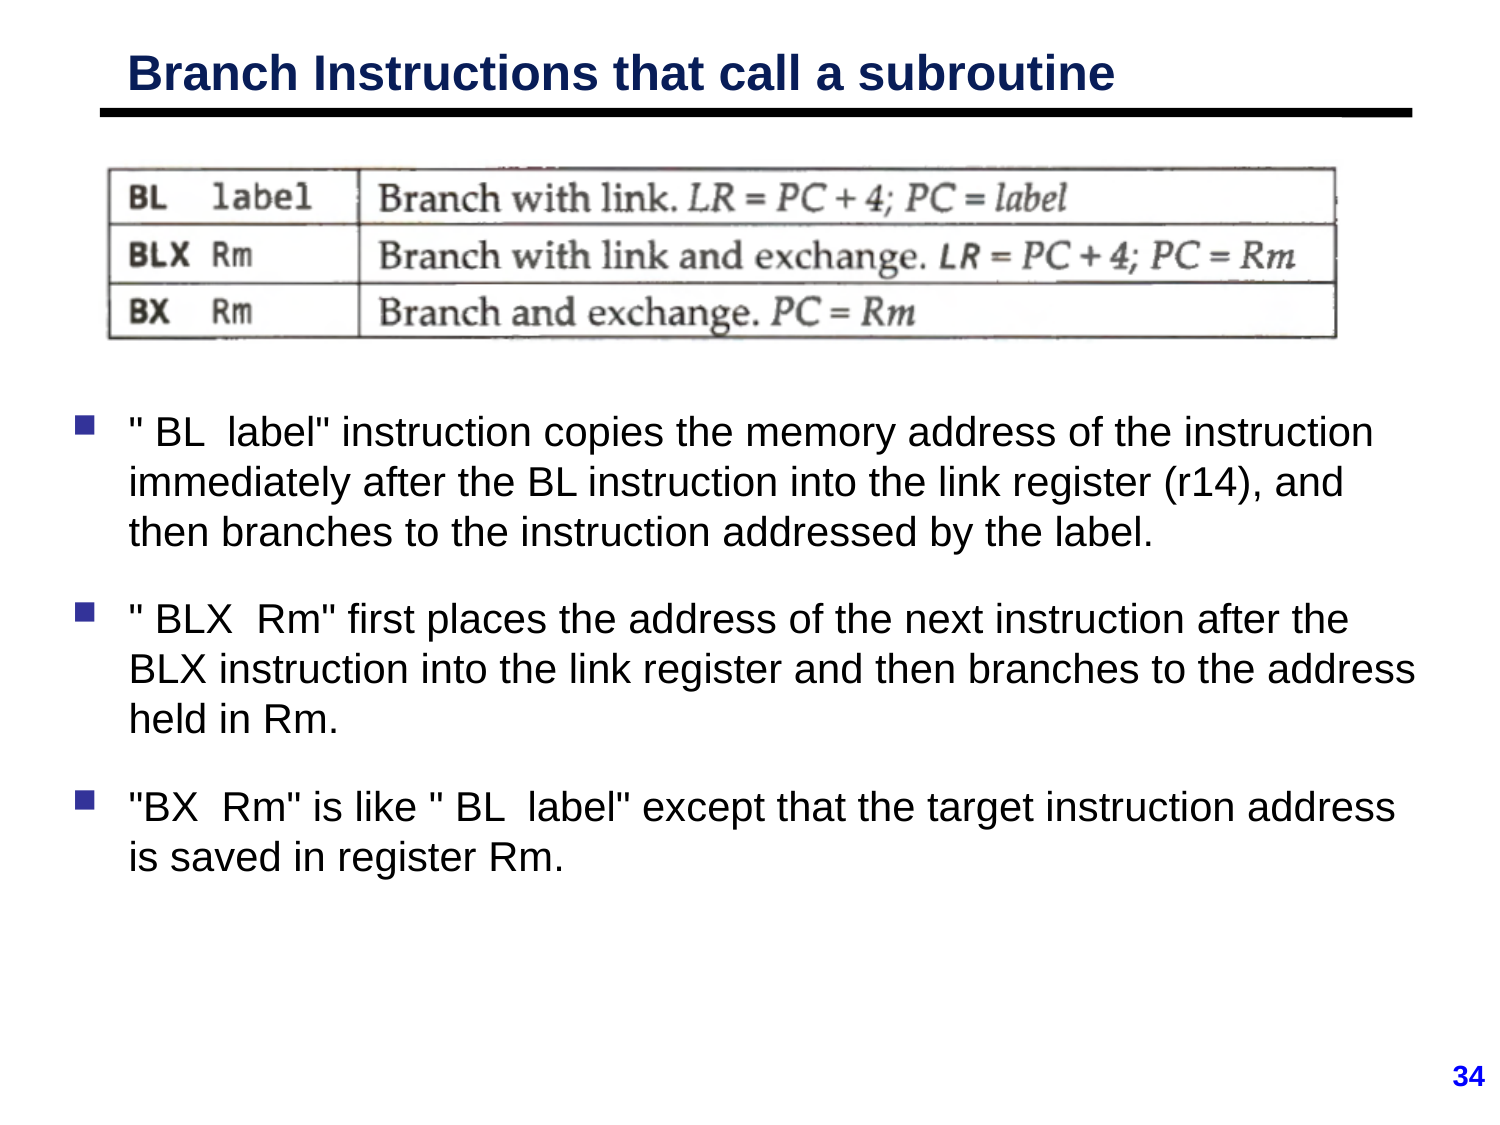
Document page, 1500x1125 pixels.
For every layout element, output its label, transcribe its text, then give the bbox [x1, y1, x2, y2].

picture [98, 158, 1344, 344]
text_box Branch Instructions that call a subroutine [116, 44, 1128, 105]
text_box " BL label" instruction copies the memory address of the instruction immediately after the BL instruction into the link register (r14), and then branches to the instruction addressed by the label. " BLX Rm" first places the address of the next instruction after the BLX instruction into the link register and then branches to the address held in Rm. "BX Rm" is like " BL label" except that the target instruction address is saved in register Rm. [57, 397, 1447, 962]
text_box 34 [1187, 1049, 1500, 1125]
